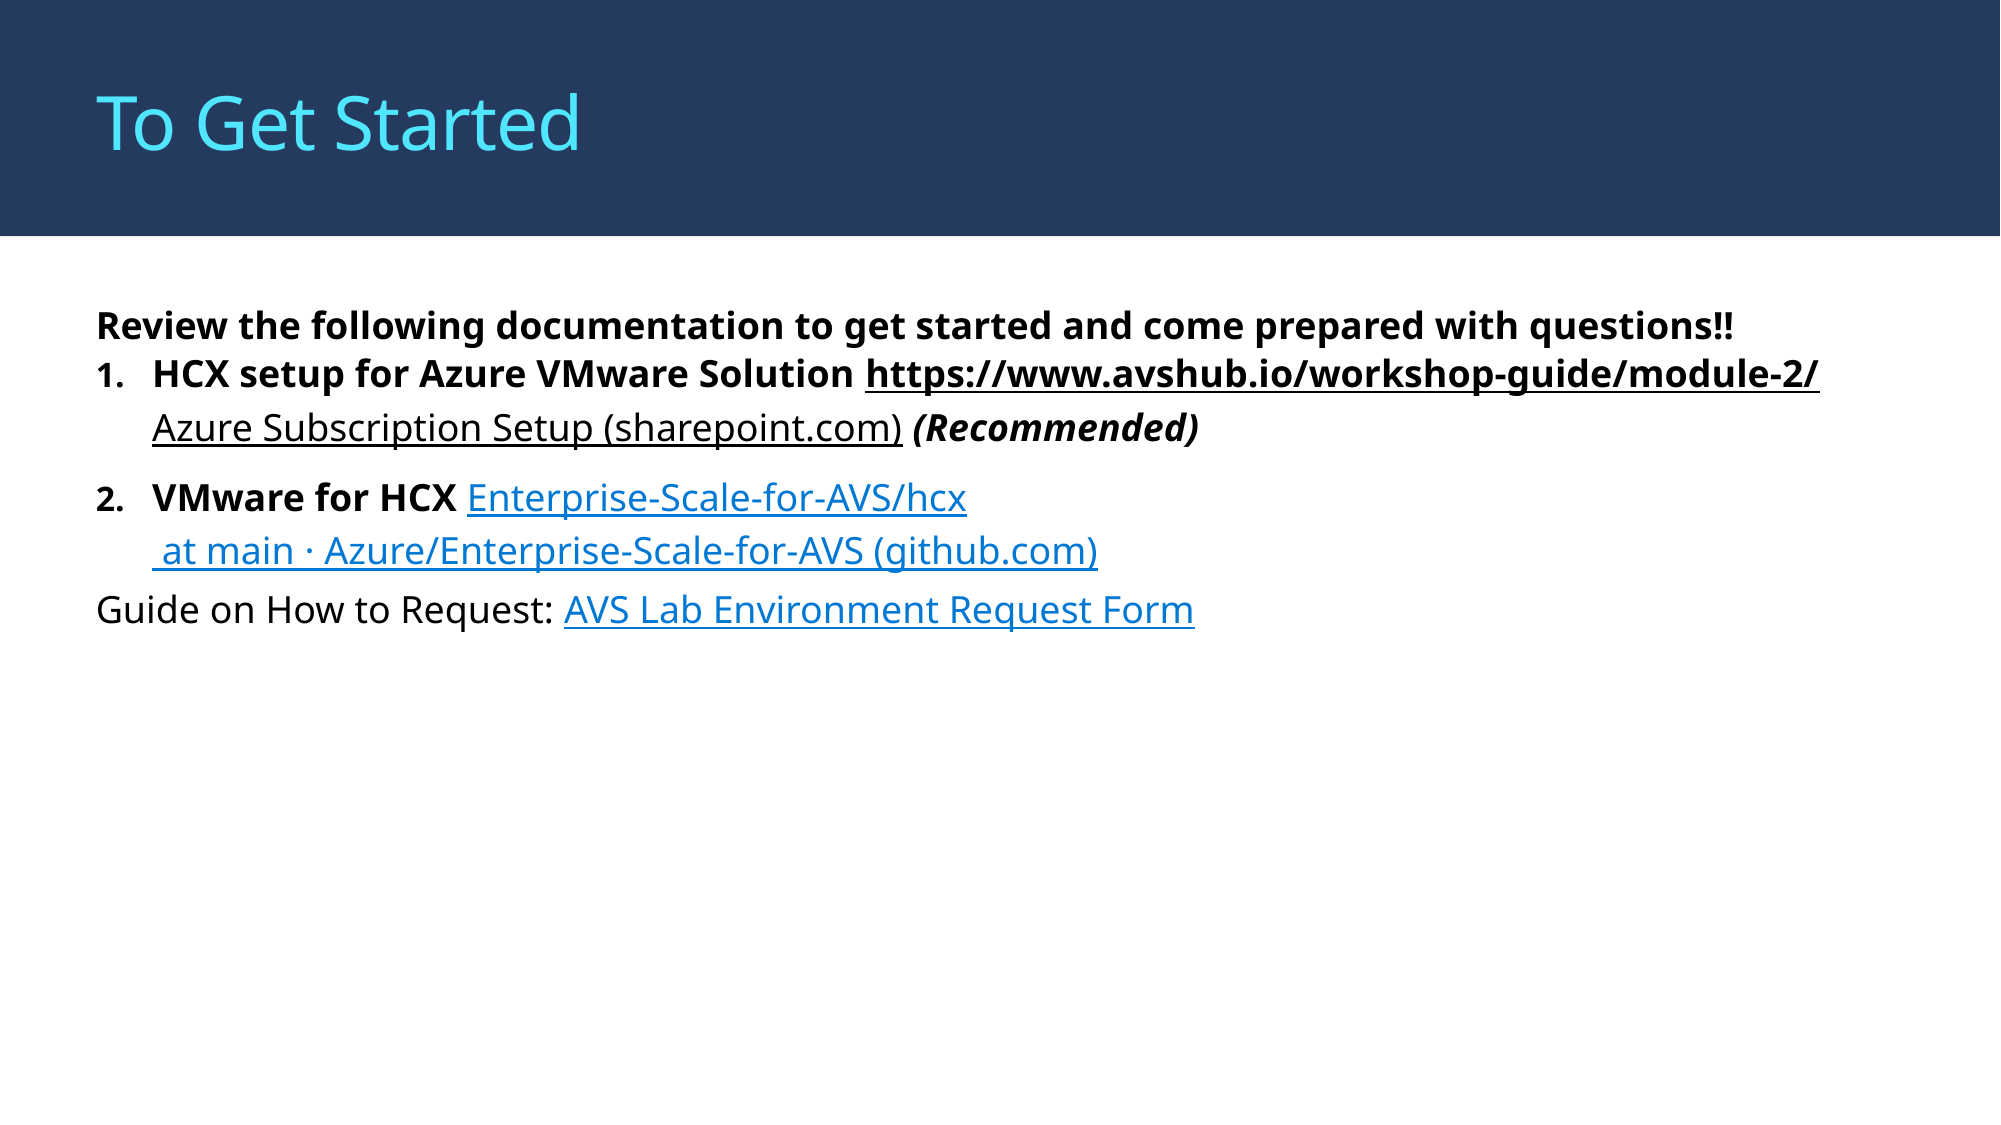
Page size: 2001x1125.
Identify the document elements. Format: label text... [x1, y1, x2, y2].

list Review the following documentation to get started and come prepared with questions!! HCX setup for Azure VMware Solution https://www.avshub.io/workshop-guide/module-2/ Azure Subscription Setup (sharepoint.com) (Recommended) VMware for HCX Enterprise-Scale-for-AVS/hcx at main · Azure/Enterprise-Scale-for-AVS (github.com) Guide on How to Request: AVS Lab Environment Request Form [95, 302, 1904, 563]
title To Get Started [96, 75, 1904, 166]
